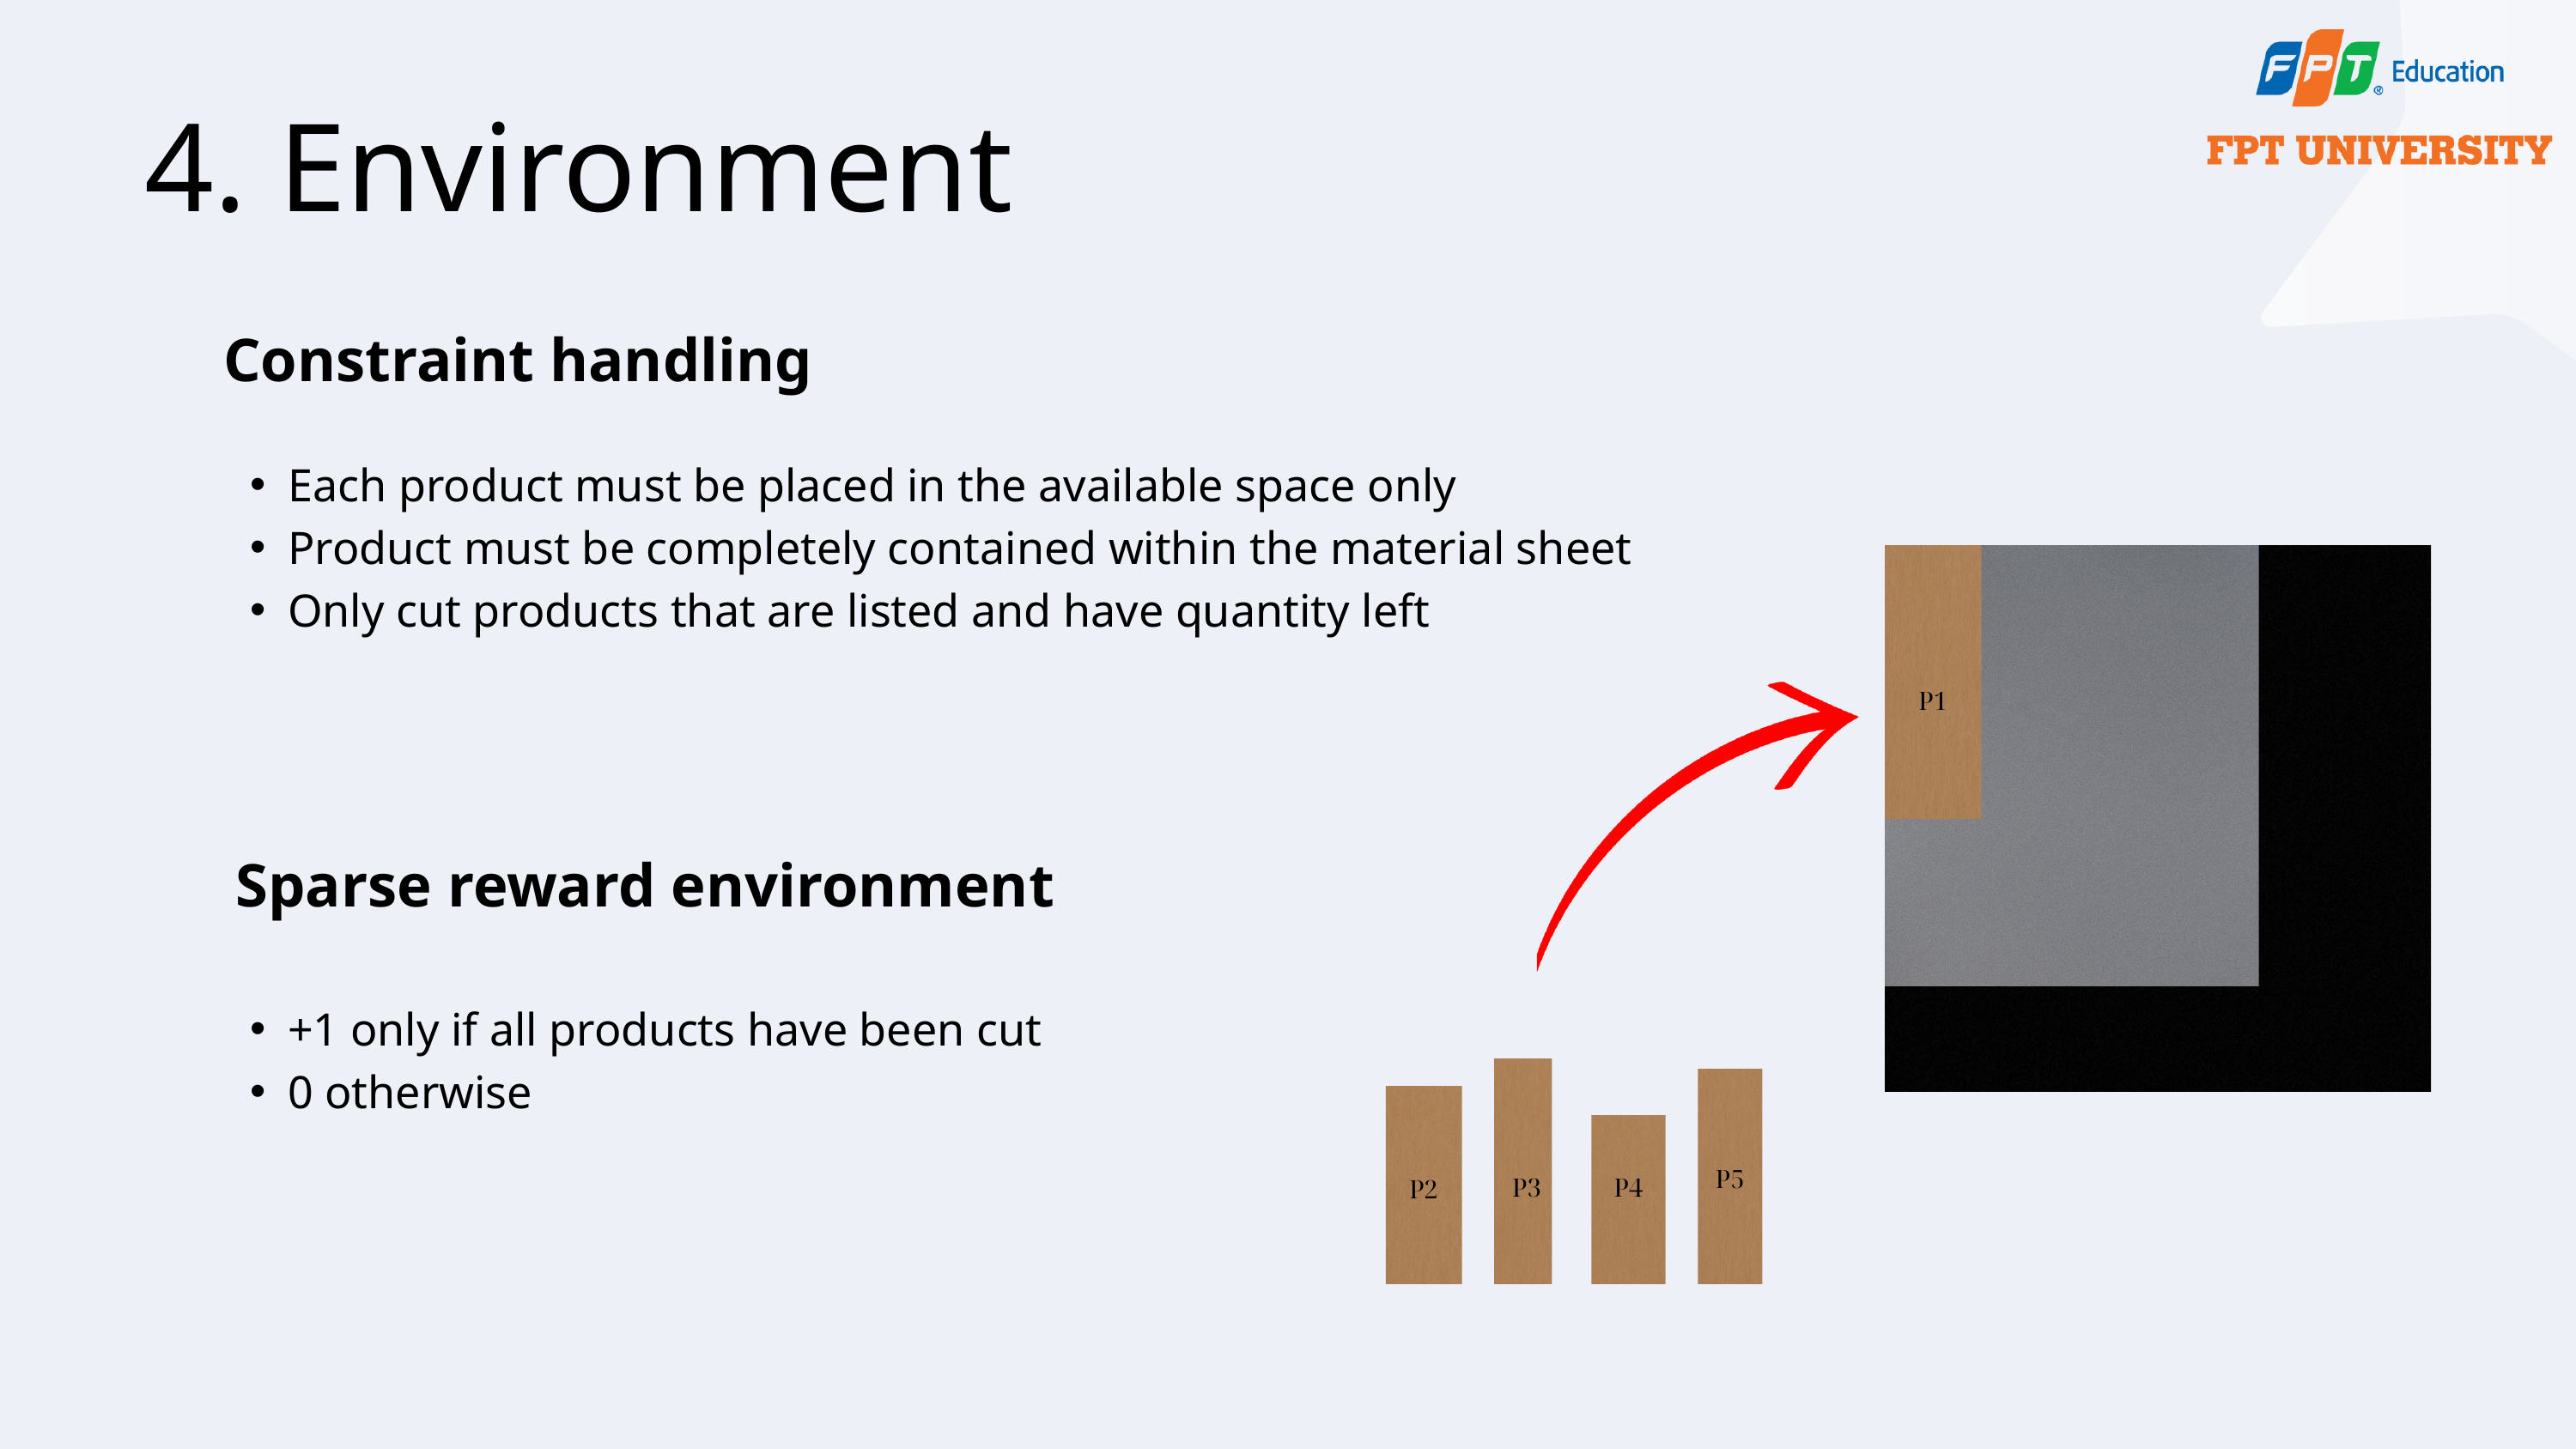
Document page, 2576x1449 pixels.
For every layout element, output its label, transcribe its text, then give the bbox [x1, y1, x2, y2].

text_box Sparse reward environment [220, 836, 1071, 919]
text_box [1494, 1058, 1552, 1284]
text_box P5 [1715, 1158, 1745, 1194]
text_box Each product must be placed in the available space only Product must be completely contained within the material sheet Only cut products that are listed and have quantity left [211, 448, 1726, 636]
text_box [1385, 1086, 1462, 1284]
text_box P4 [1613, 1167, 1643, 1203]
text_box [1885, 545, 1982, 819]
text_box [1885, 545, 2259, 986]
text_box P2 [1408, 1168, 1439, 1204]
text_box +1 only if all products have been cut 0 otherwise [211, 991, 1087, 1118]
text_box 4. Environment [144, 114, 2112, 236]
text_box [1698, 1069, 1763, 1284]
text_box [1536, 682, 1859, 973]
text_box [1885, 545, 2432, 1092]
text_box P3 [1511, 1167, 1542, 1203]
text_box P1 [1918, 679, 1948, 715]
text_box [1591, 1115, 1666, 1284]
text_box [2208, 0, 2576, 511]
text_box Constraint handling [211, 310, 825, 393]
